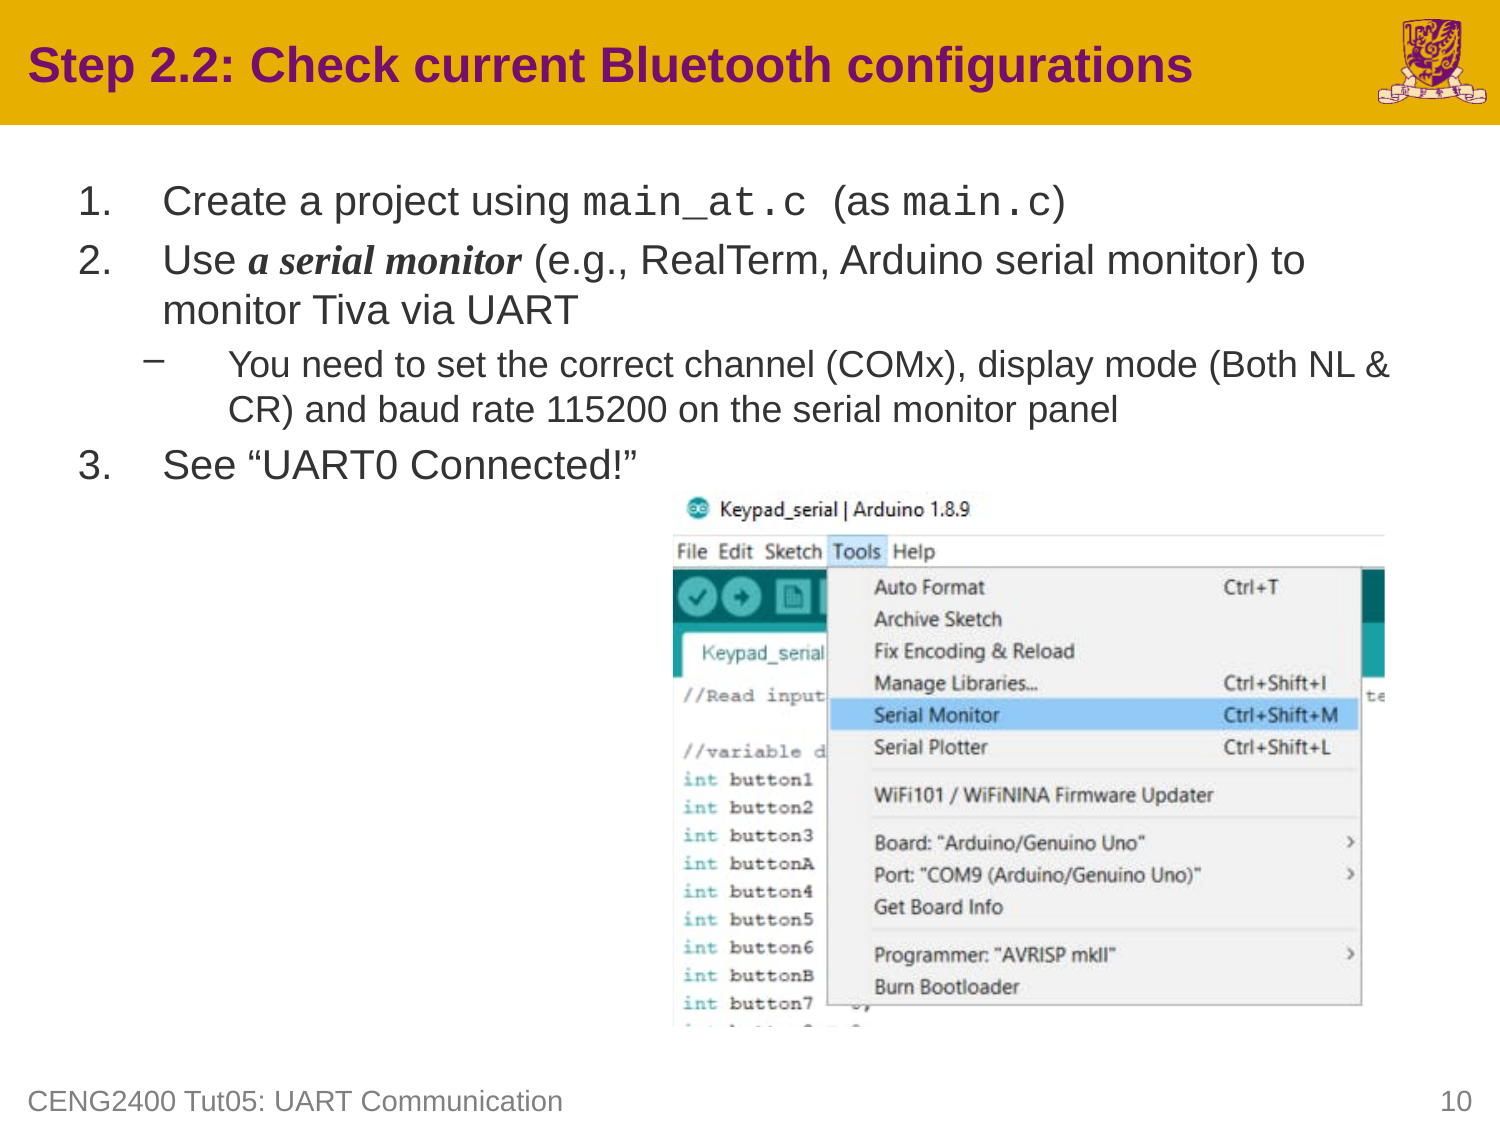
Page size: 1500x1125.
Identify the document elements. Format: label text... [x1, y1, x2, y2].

picture [672, 491, 1385, 1027]
list Create a project using main_at.c (as main.c) Use a serial monitor (e.g., RealTerm, Arduino serial monitor) to monitor Tiva via UART You need to set the correct channel (COMx), display mode (Both NL & CR) and baud rate 115200 on the serial monitor panel See “UART0 Connected!” [62, 166, 1438, 636]
title Step 2.2: Check current Bluetooth configurations [12, 6, 1488, 119]
footer CENG2400 Tut05: UART Communication [12, 1074, 1413, 1125]
slide_number 10 [1413, 1074, 1488, 1125]
